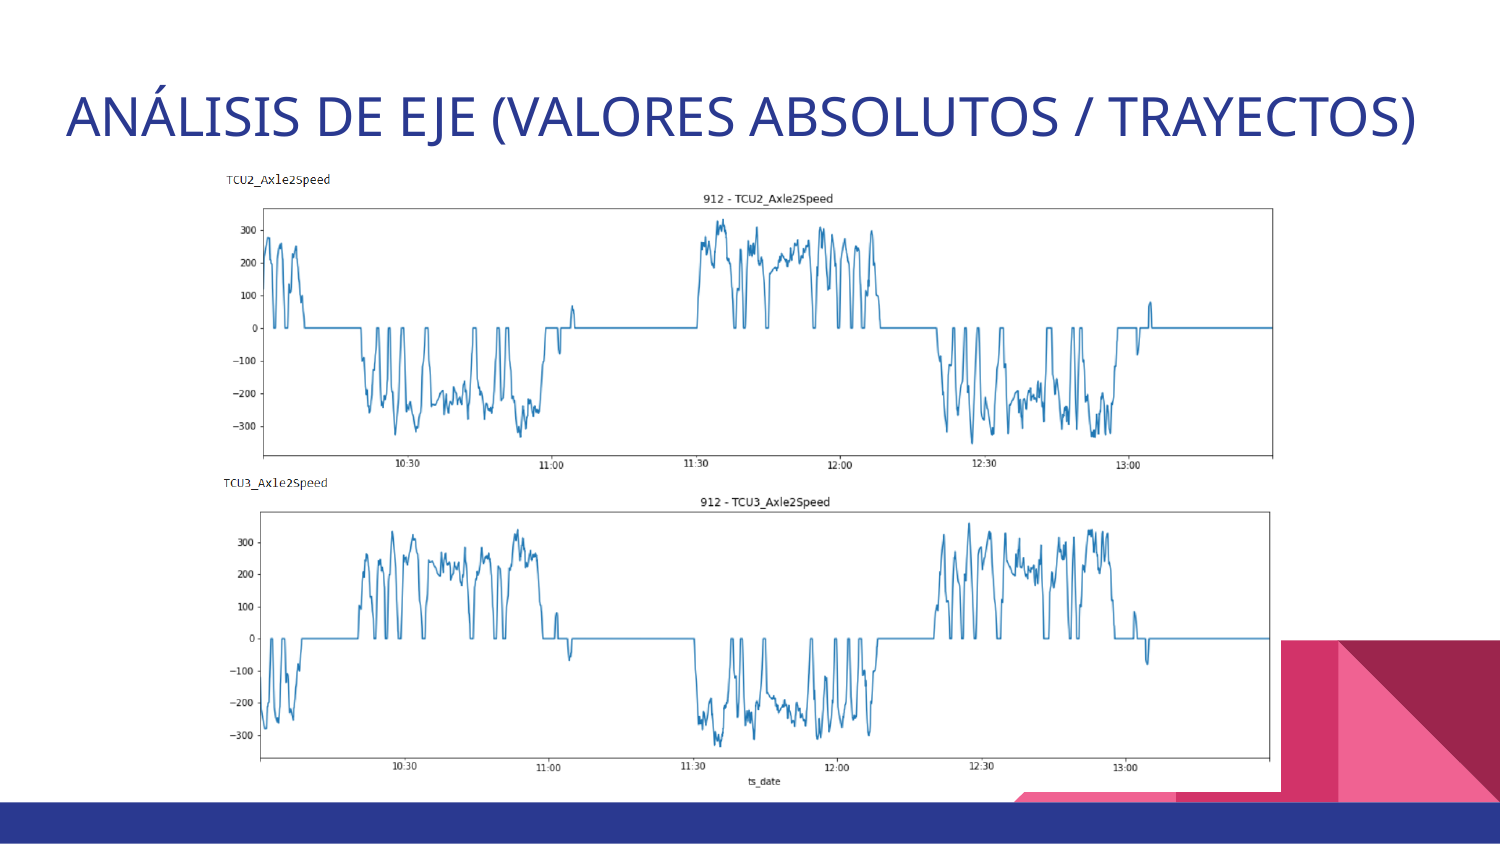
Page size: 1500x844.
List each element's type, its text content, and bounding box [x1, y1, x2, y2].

picture [219, 166, 1281, 792]
title ANÁLISIS DE EJE (VALORES ABSOLUTOS / TRAYECTOS) [51, 67, 1449, 167]
